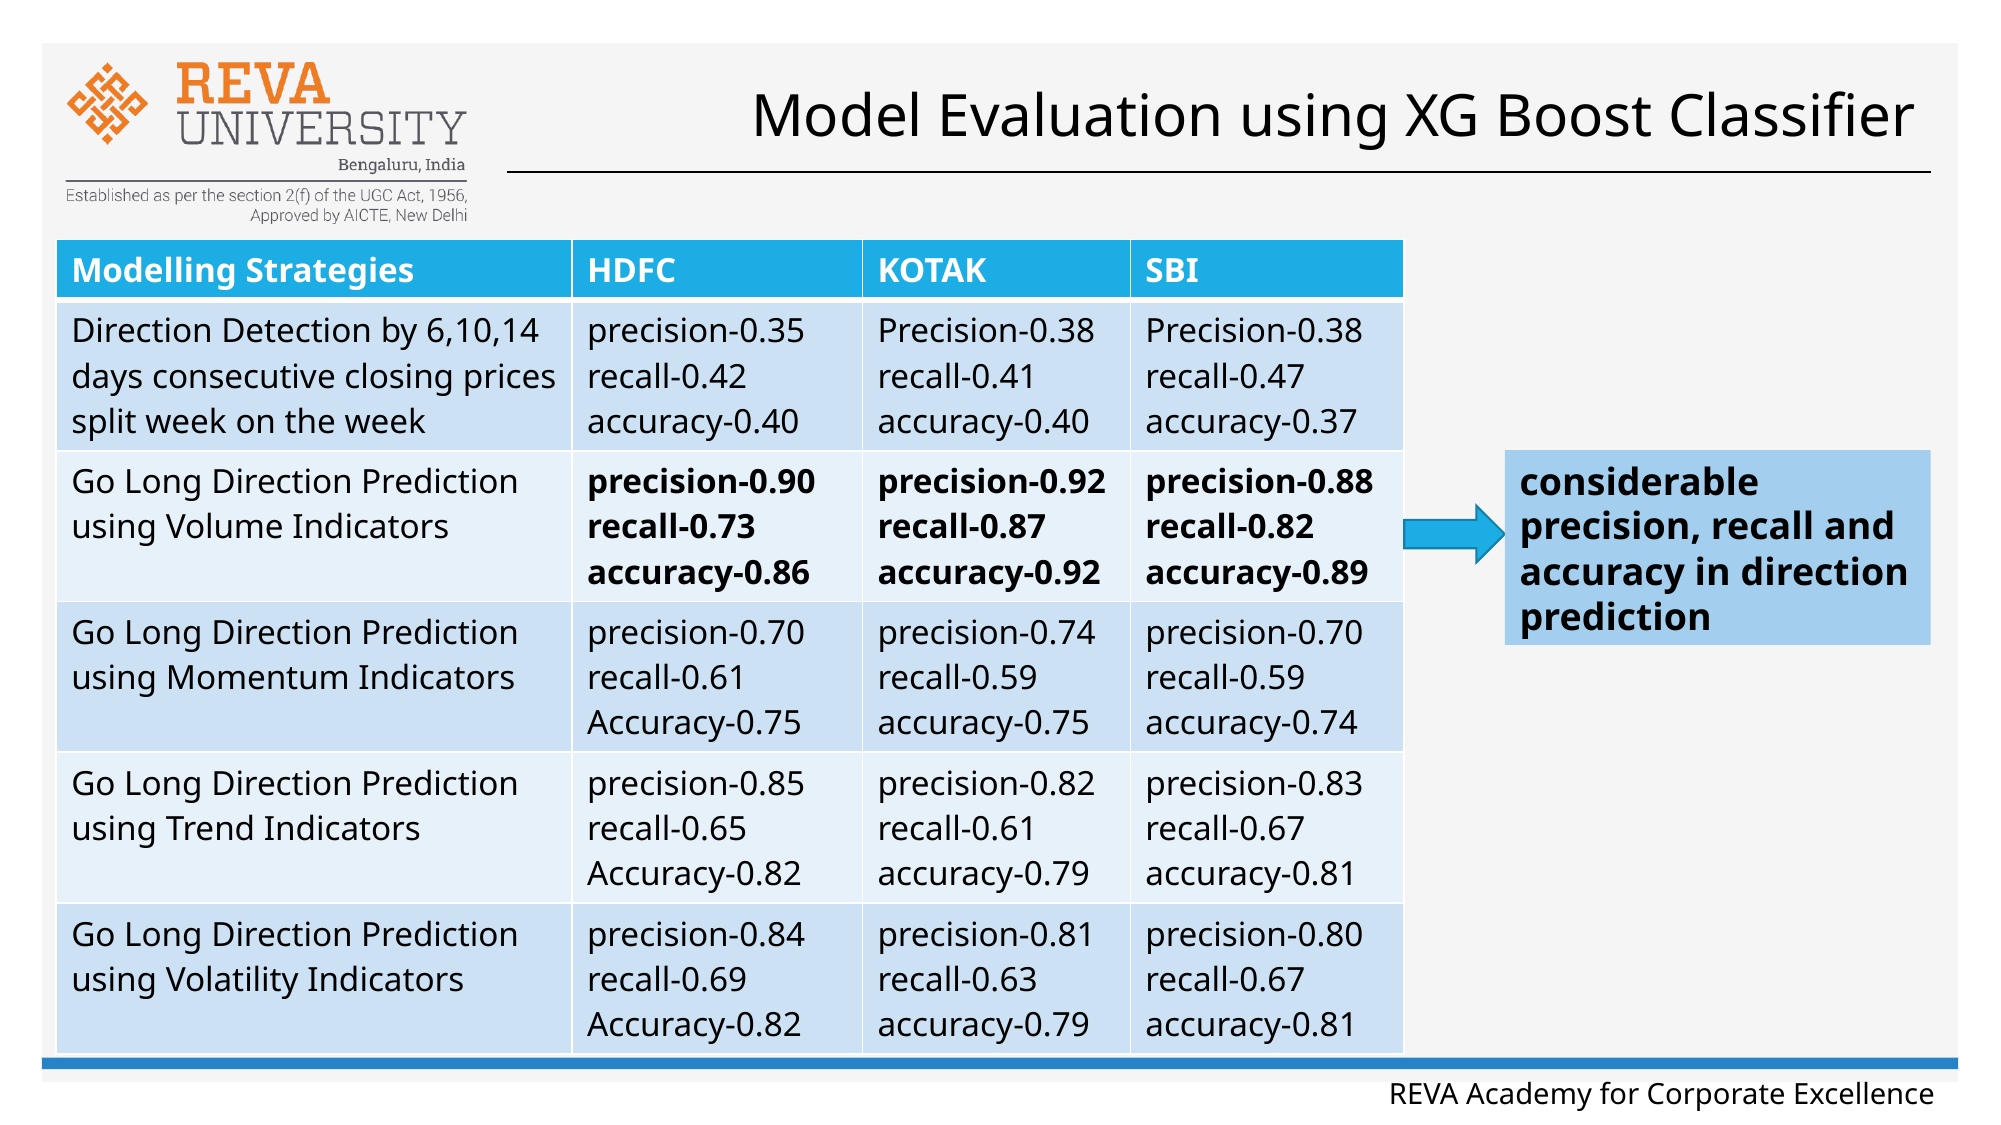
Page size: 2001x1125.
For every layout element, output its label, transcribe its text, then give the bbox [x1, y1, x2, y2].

table_cell precision-0.70 recall-0.61 Accuracy-0.75 [573, 602, 862, 751]
table_cell precision-0.70 recall-0.59 accuracy-0.74 [1131, 602, 1403, 751]
table_cell precision-0.92 recall-0.87 accuracy-0.92 [863, 452, 1130, 601]
table_cell precision-0.80 recall-0.67 accuracy-0.81 [1131, 904, 1403, 1053]
table_cell precision-0.81 recall-0.63 accuracy-0.79 [863, 904, 1130, 1053]
table_header HDFC [573, 240, 862, 297]
table_cell Go Long Direction Prediction using Trend Indicators [57, 753, 571, 902]
title Model Evaluation using XG Boost Classifier [555, 62, 1931, 173]
table_cell precision-0.90 recall-0.73 accuracy-0.86 [573, 452, 862, 601]
table_cell precision-0.74 recall-0.59 accuracy-0.75 [863, 602, 1130, 751]
table_cell Go Long Direction Prediction using Volatility Indicators [57, 904, 571, 1053]
table_cell precision-0.88 recall-0.82 accuracy-0.89 [1131, 452, 1403, 601]
table_header KOTAK [863, 240, 1130, 297]
picture [65, 62, 467, 224]
table_cell Direction Detection by 6,10,14 days consecutive closing prices split week on the week [57, 303, 571, 450]
text_box considerable precision, recall and accuracy in direction prediction [1504, 450, 1931, 645]
table_cell precision-0.82 recall-0.61 accuracy-0.79 [863, 753, 1130, 902]
table_cell Precision-0.38 recall-0.41 accuracy-0.40 [863, 303, 1130, 450]
table_cell Precision-0.38 recall-0.47 accuracy-0.37 [1131, 303, 1403, 450]
table_cell precision-0.83 recall-0.67 accuracy-0.81 [1131, 753, 1403, 902]
table_cell Go Long Direction Prediction using Volume Indicators [57, 452, 571, 601]
table_cell precision-0.35 recall-0.42 accuracy-0.40 [573, 303, 862, 450]
table_header Modelling Strategies [57, 240, 571, 297]
table_cell precision-0.84 recall-0.69 Accuracy-0.82 [573, 904, 862, 1053]
table_cell Go Long Direction Prediction using Momentum Indicators [57, 602, 571, 751]
table_header SBI [1131, 240, 1403, 297]
text_box [1403, 503, 1504, 565]
table_cell precision-0.85 recall-0.65 Accuracy-0.82 [573, 753, 862, 902]
